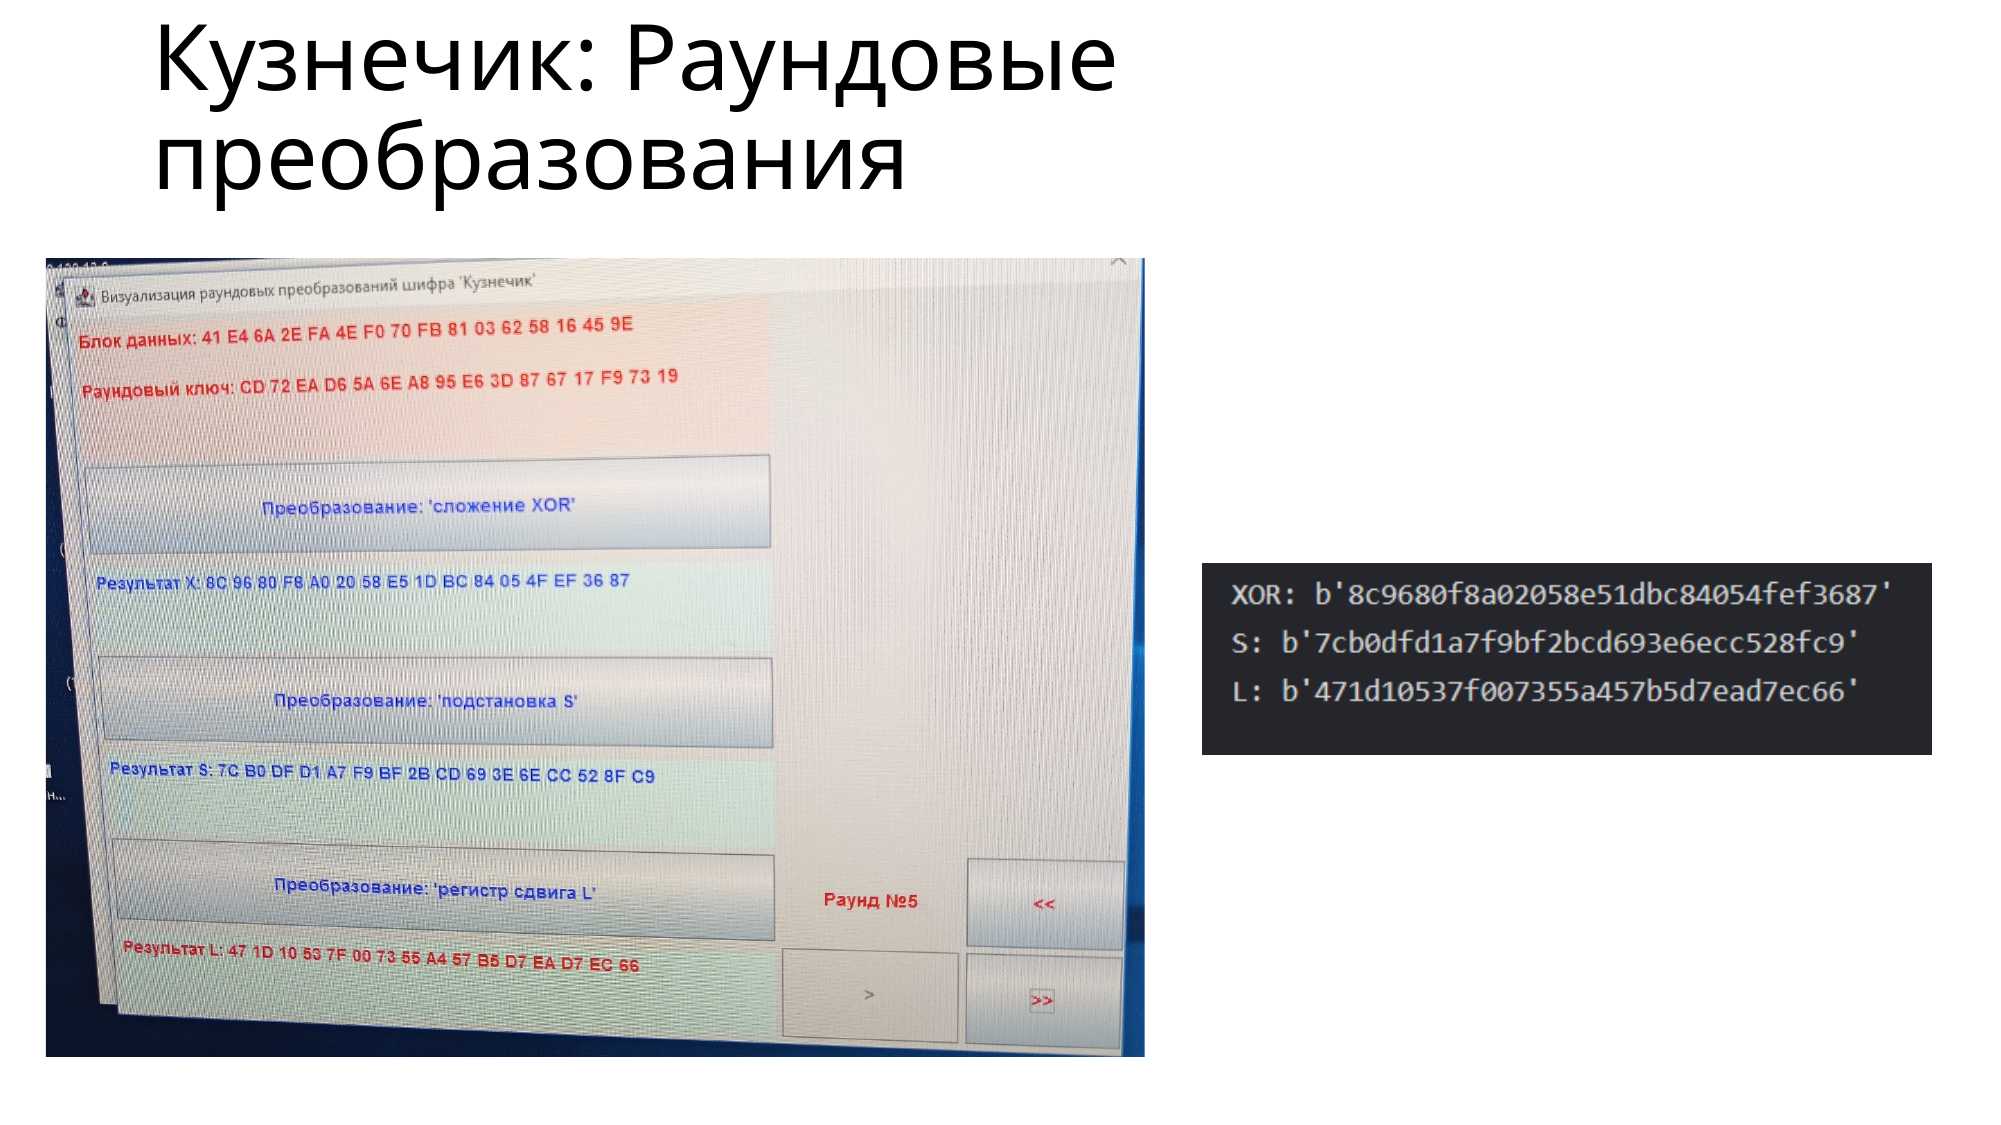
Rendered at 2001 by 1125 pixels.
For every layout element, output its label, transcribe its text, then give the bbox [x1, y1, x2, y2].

picture [45, 257, 1146, 1058]
picture [1201, 562, 1932, 755]
title Кузнечик: Раундовые преобразования [137, 1, 1863, 219]
